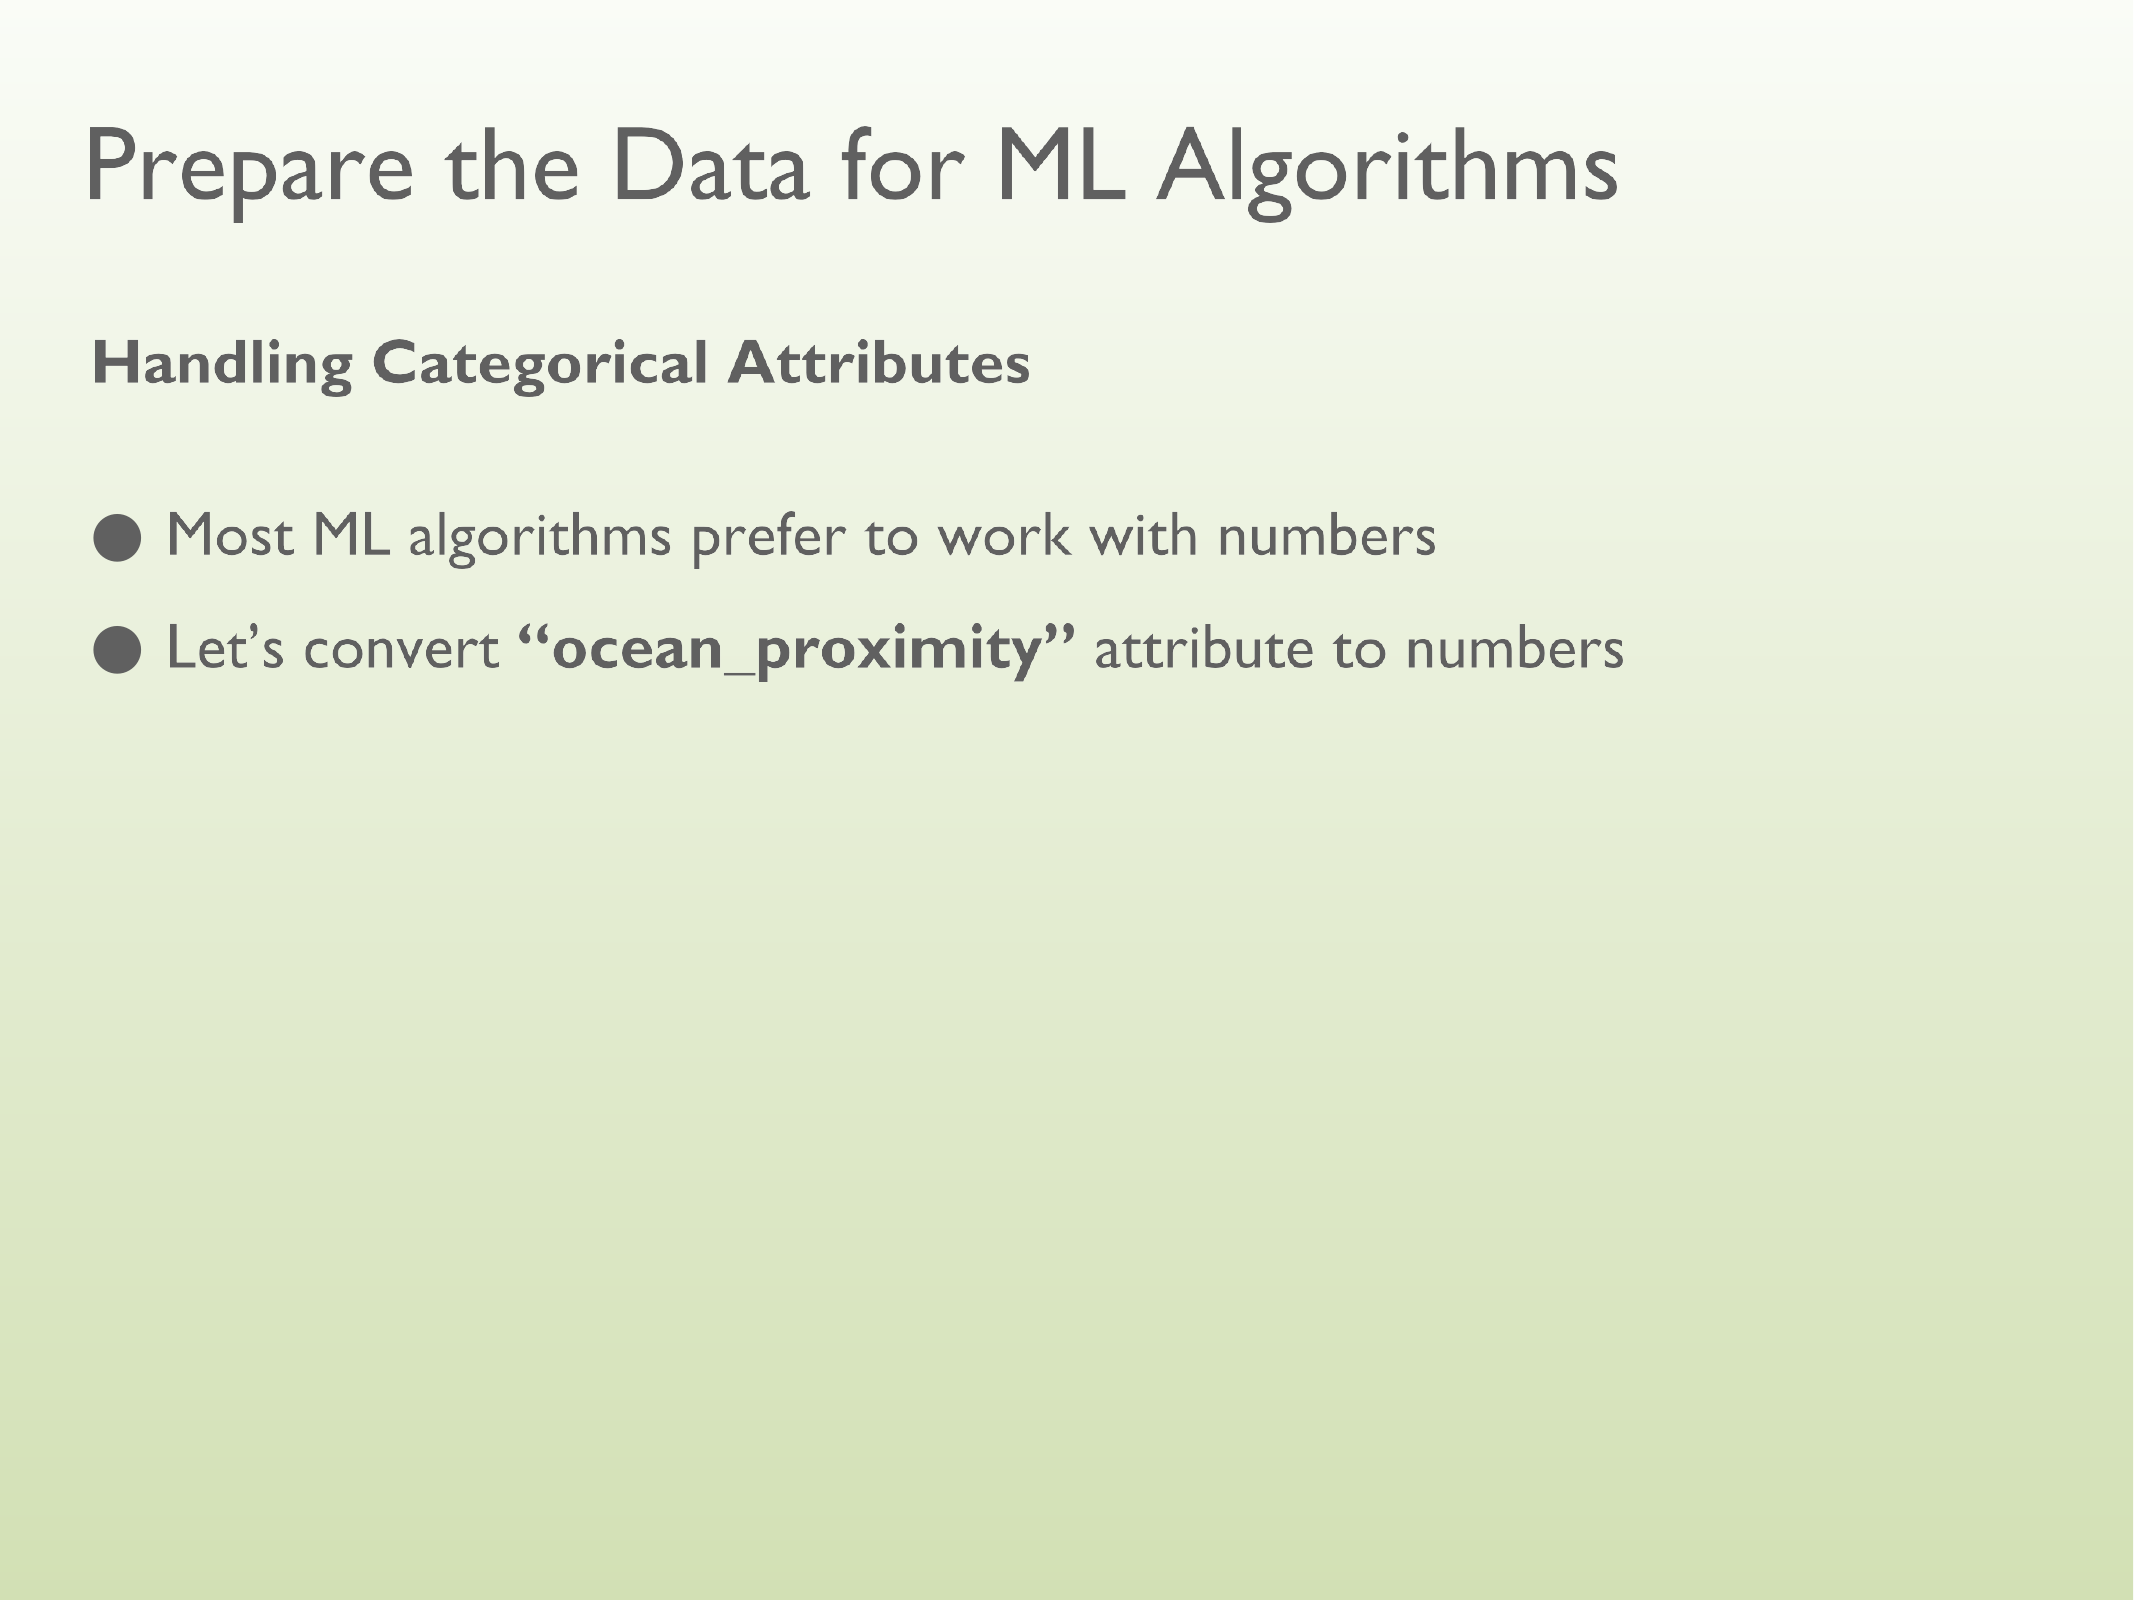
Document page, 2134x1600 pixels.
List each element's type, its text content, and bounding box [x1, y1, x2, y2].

picture [90, 126, 1617, 223]
text_box ● ● [88, 452, 131, 680]
picture [170, 623, 499, 668]
picture [1095, 624, 1623, 668]
picture [519, 623, 1074, 682]
picture [170, 511, 1435, 570]
picture [95, 339, 1030, 398]
